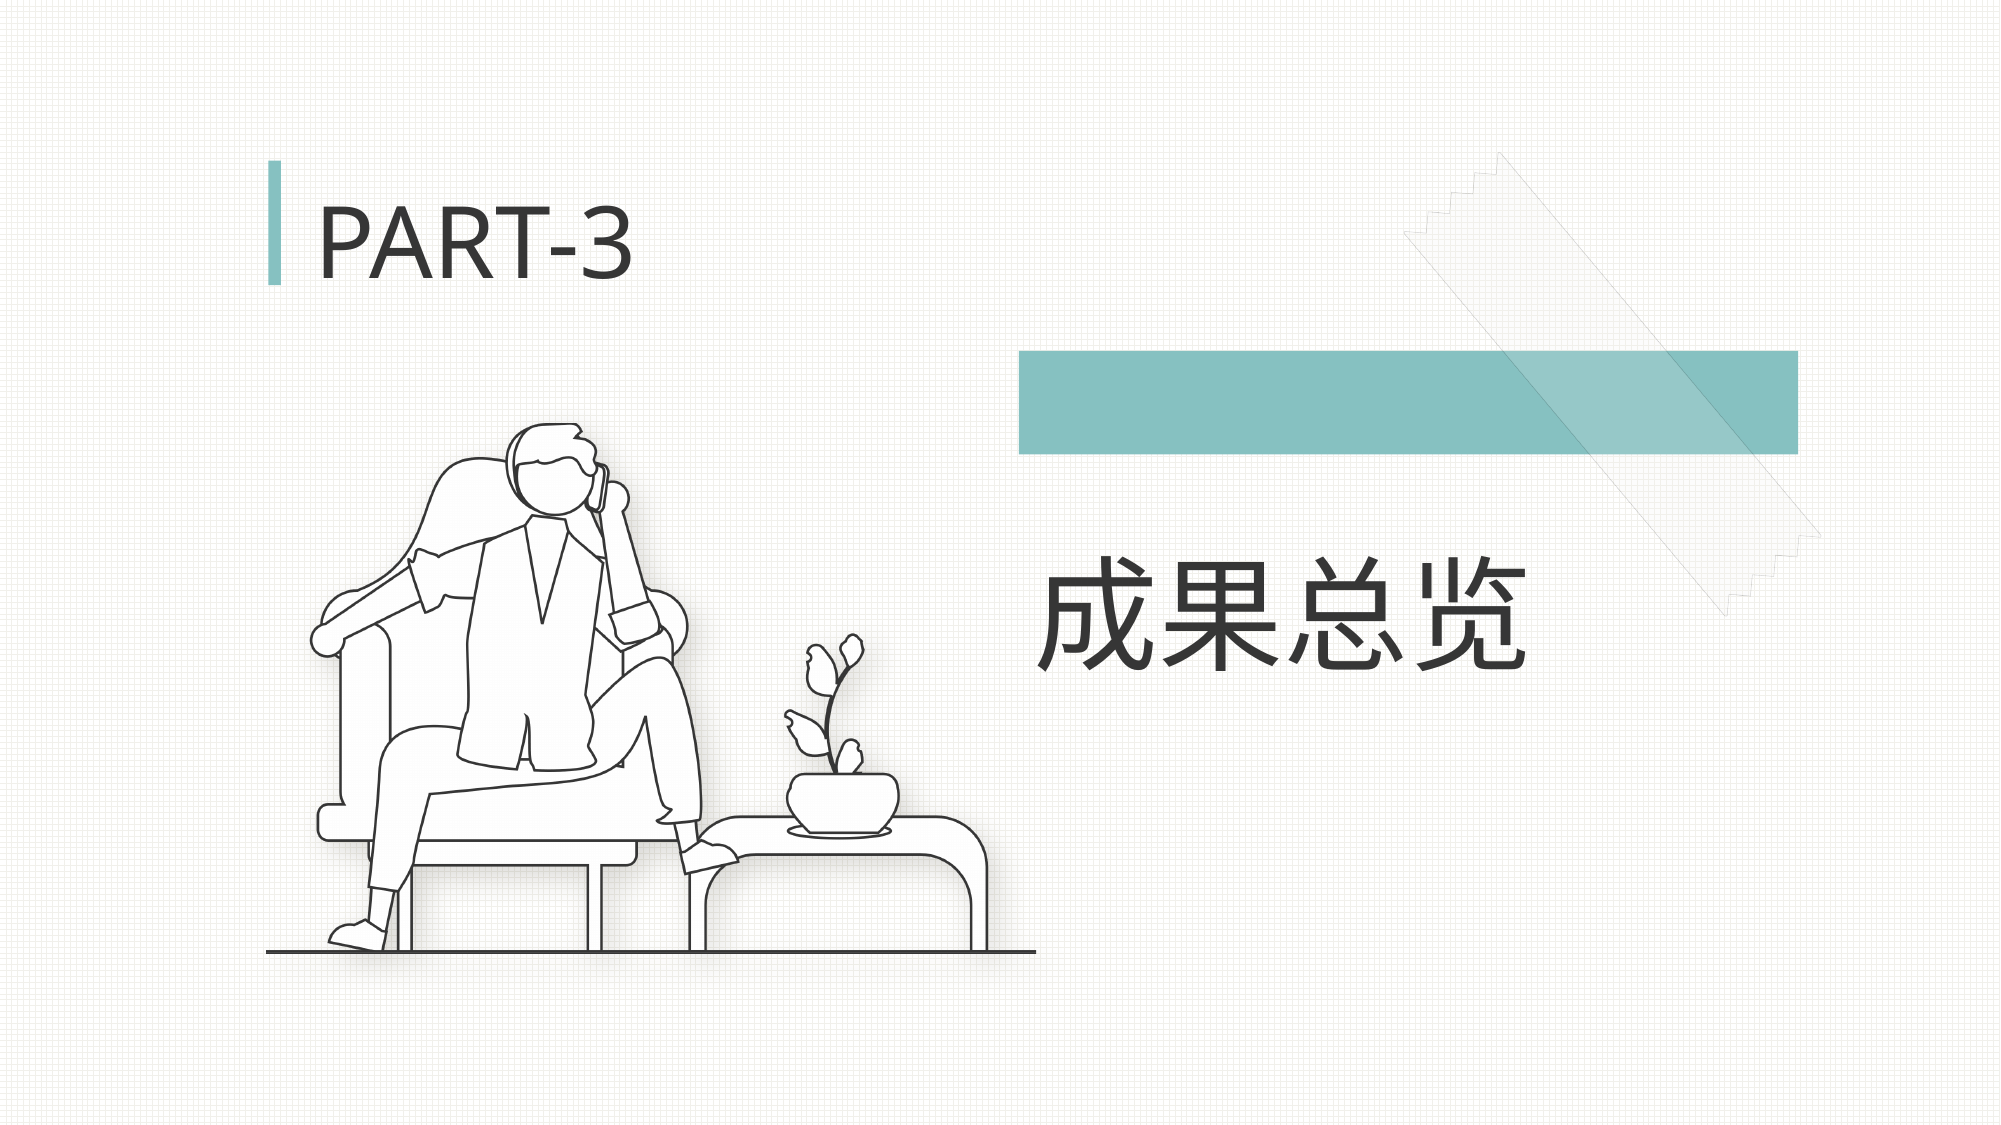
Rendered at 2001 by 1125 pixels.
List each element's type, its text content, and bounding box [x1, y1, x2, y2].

text_box [1018, 350, 1361, 454]
picture [1361, 258, 1864, 510]
picture [265, 423, 1037, 954]
text_box 成果总览 [1062, 454, 2000, 695]
text_box PART-3 [299, 111, 1476, 307]
text_box [267, 159, 282, 286]
